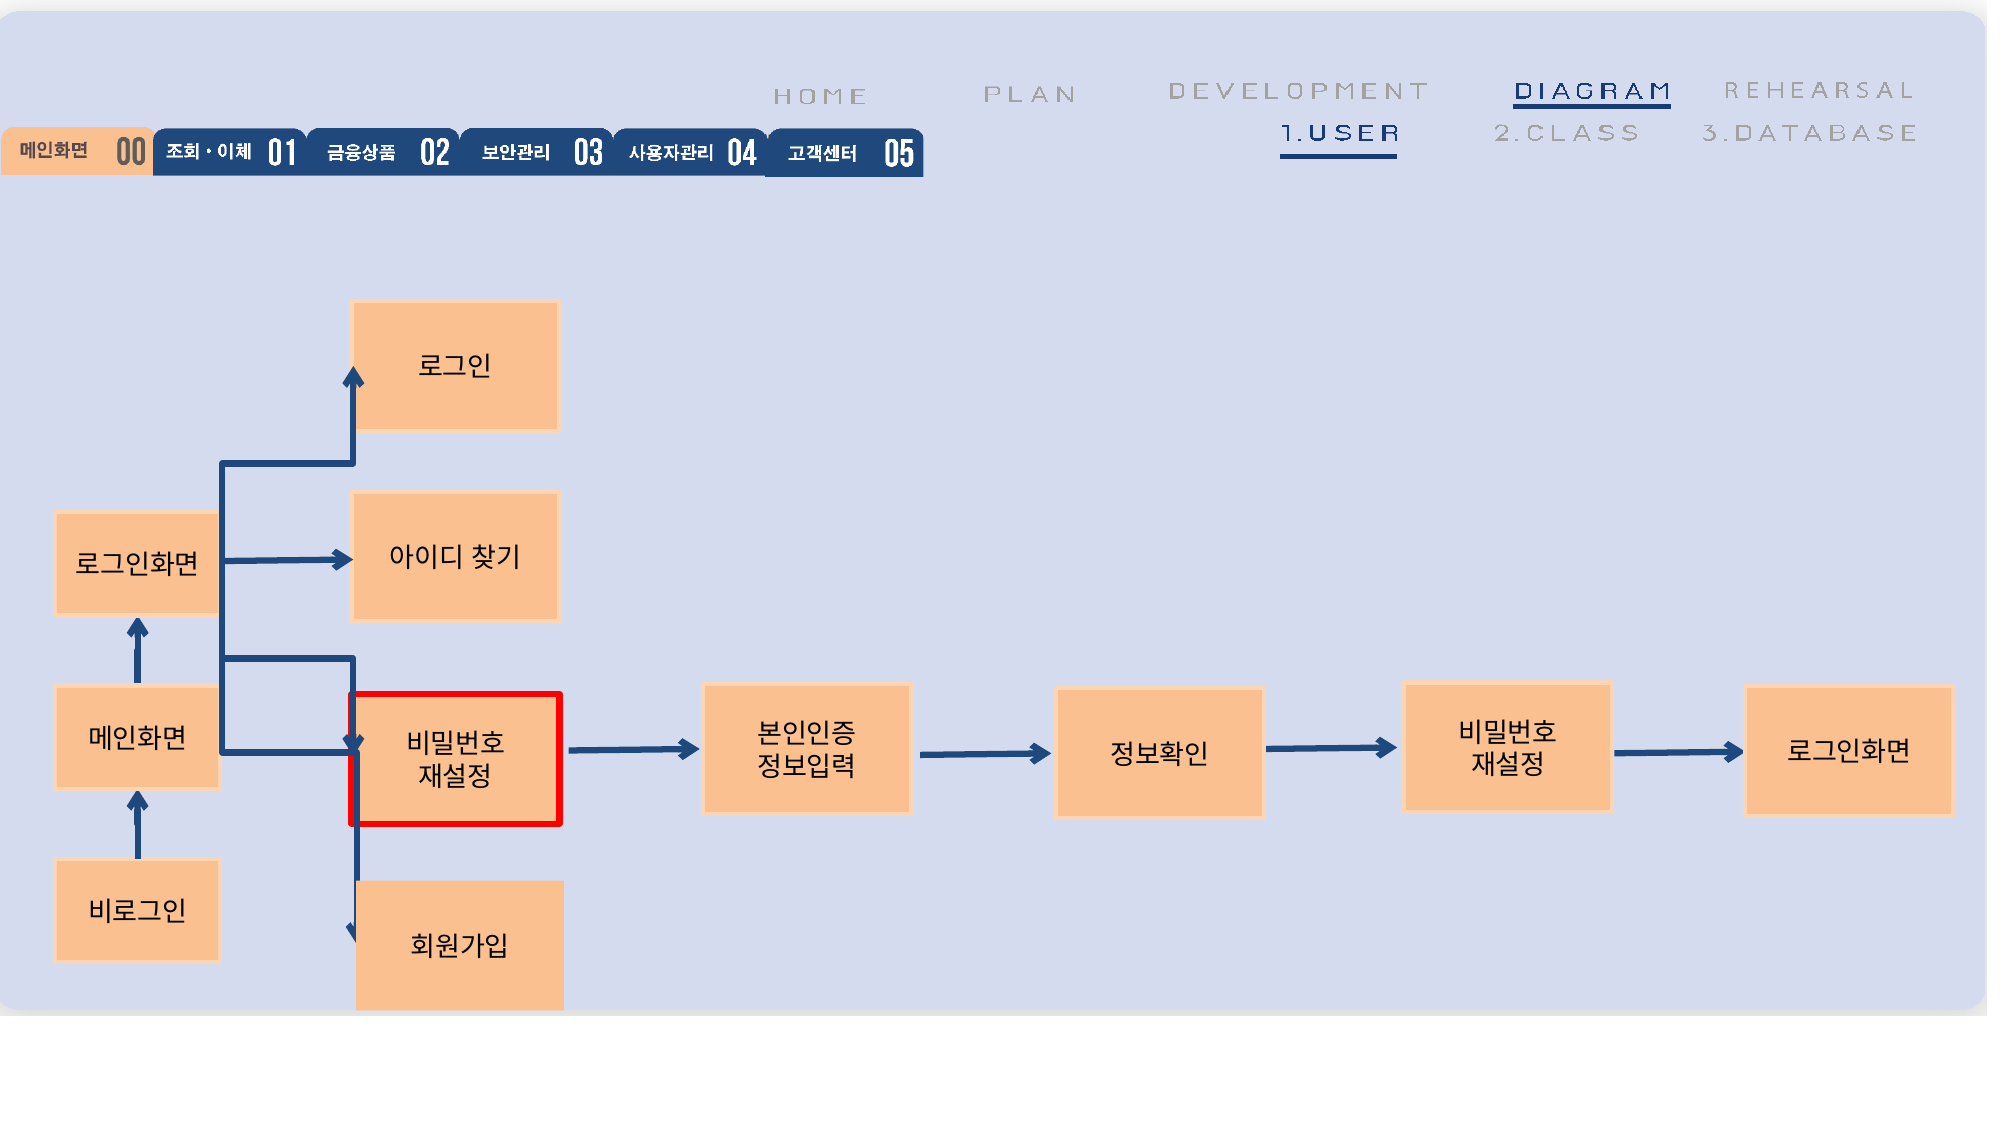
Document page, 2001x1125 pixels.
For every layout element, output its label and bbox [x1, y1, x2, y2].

text_box [221, 560, 357, 945]
picture [0, 0, 1988, 1016]
text_box [221, 365, 354, 560]
